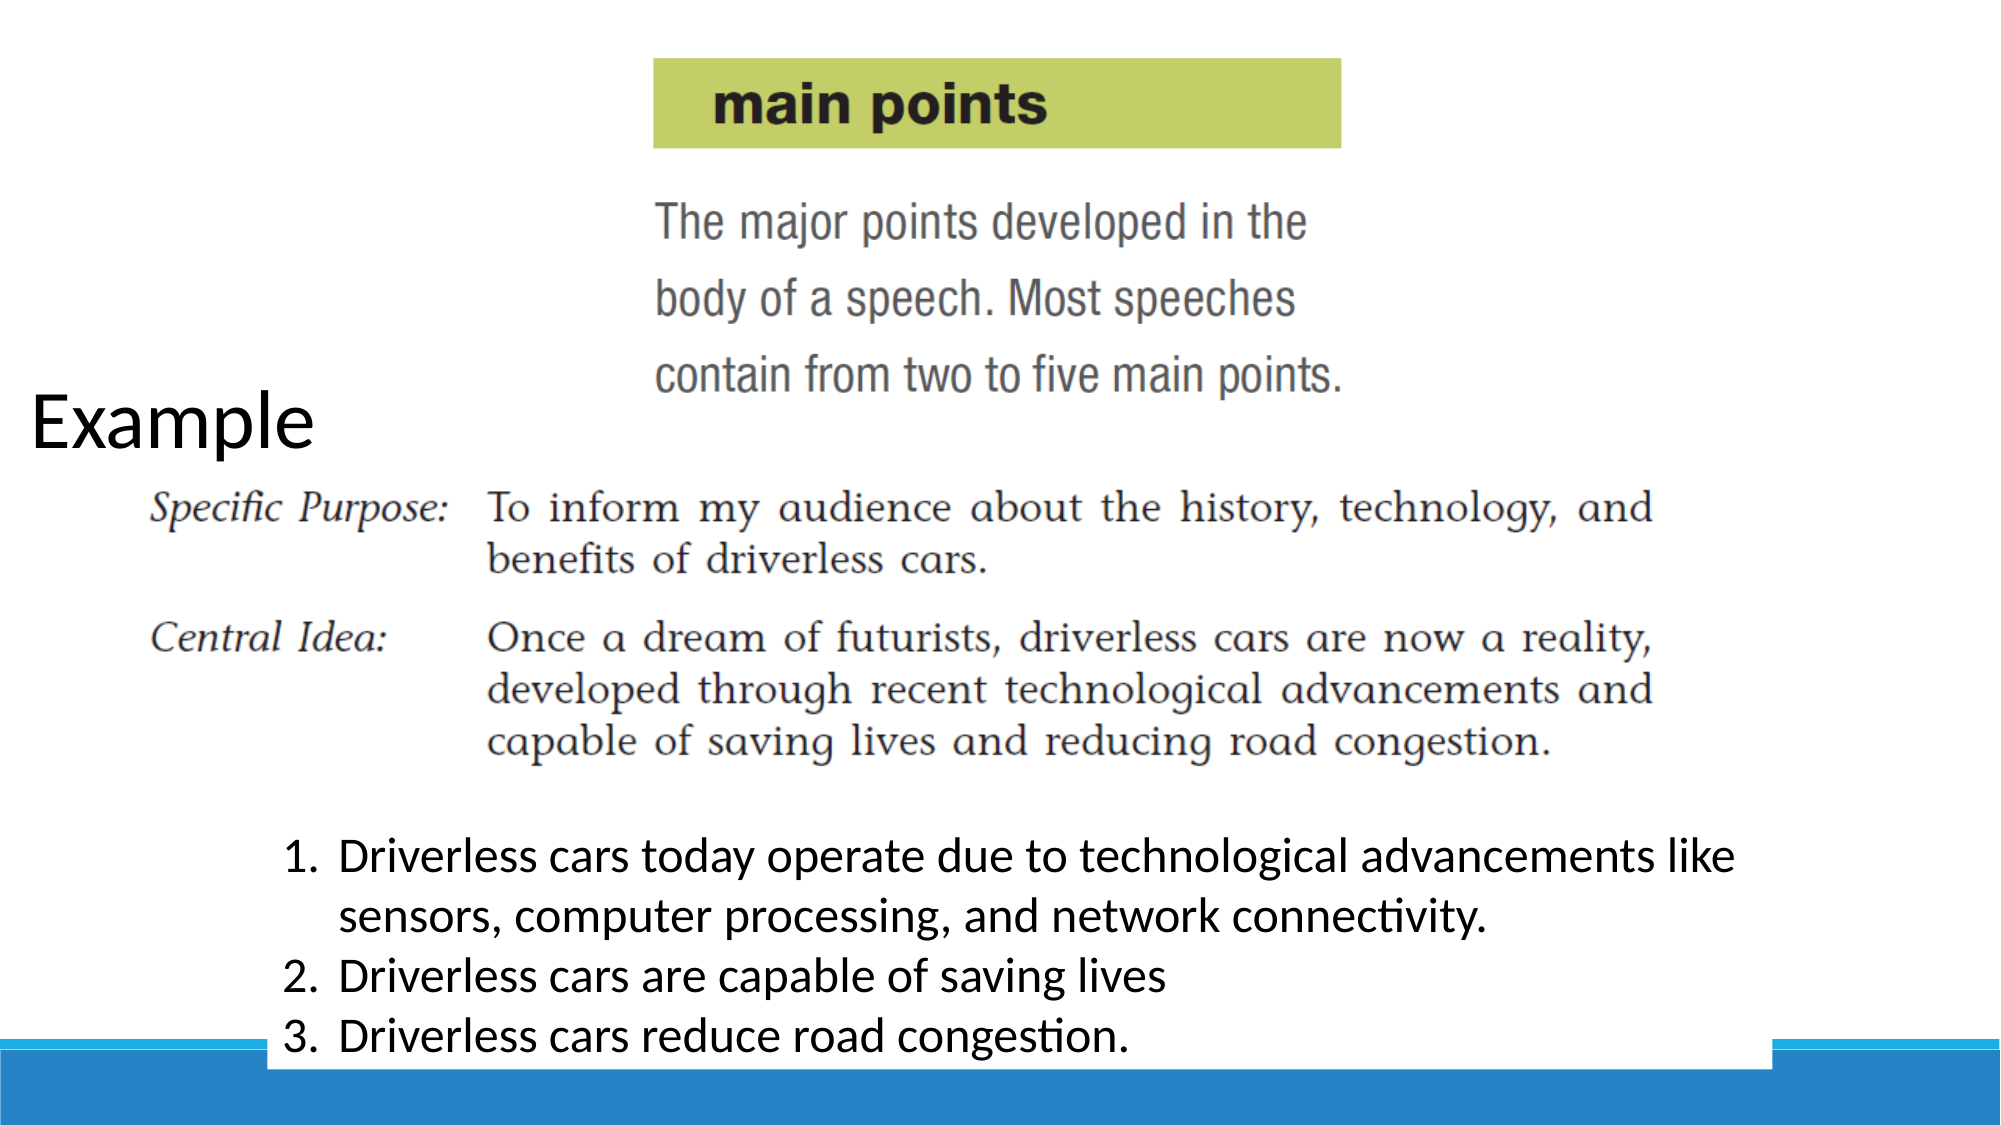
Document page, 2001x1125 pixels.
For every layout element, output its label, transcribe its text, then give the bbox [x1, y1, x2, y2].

picture [147, 473, 1686, 775]
text_box Driverless cars today operate due to technological advancements like sensors, computer processing, and network connectivity. Driverless cars are capable of saving lives Driverless cars reduce road congestion. [267, 814, 1773, 1070]
picture [641, 57, 1359, 434]
text_box Example [15, 357, 443, 473]
